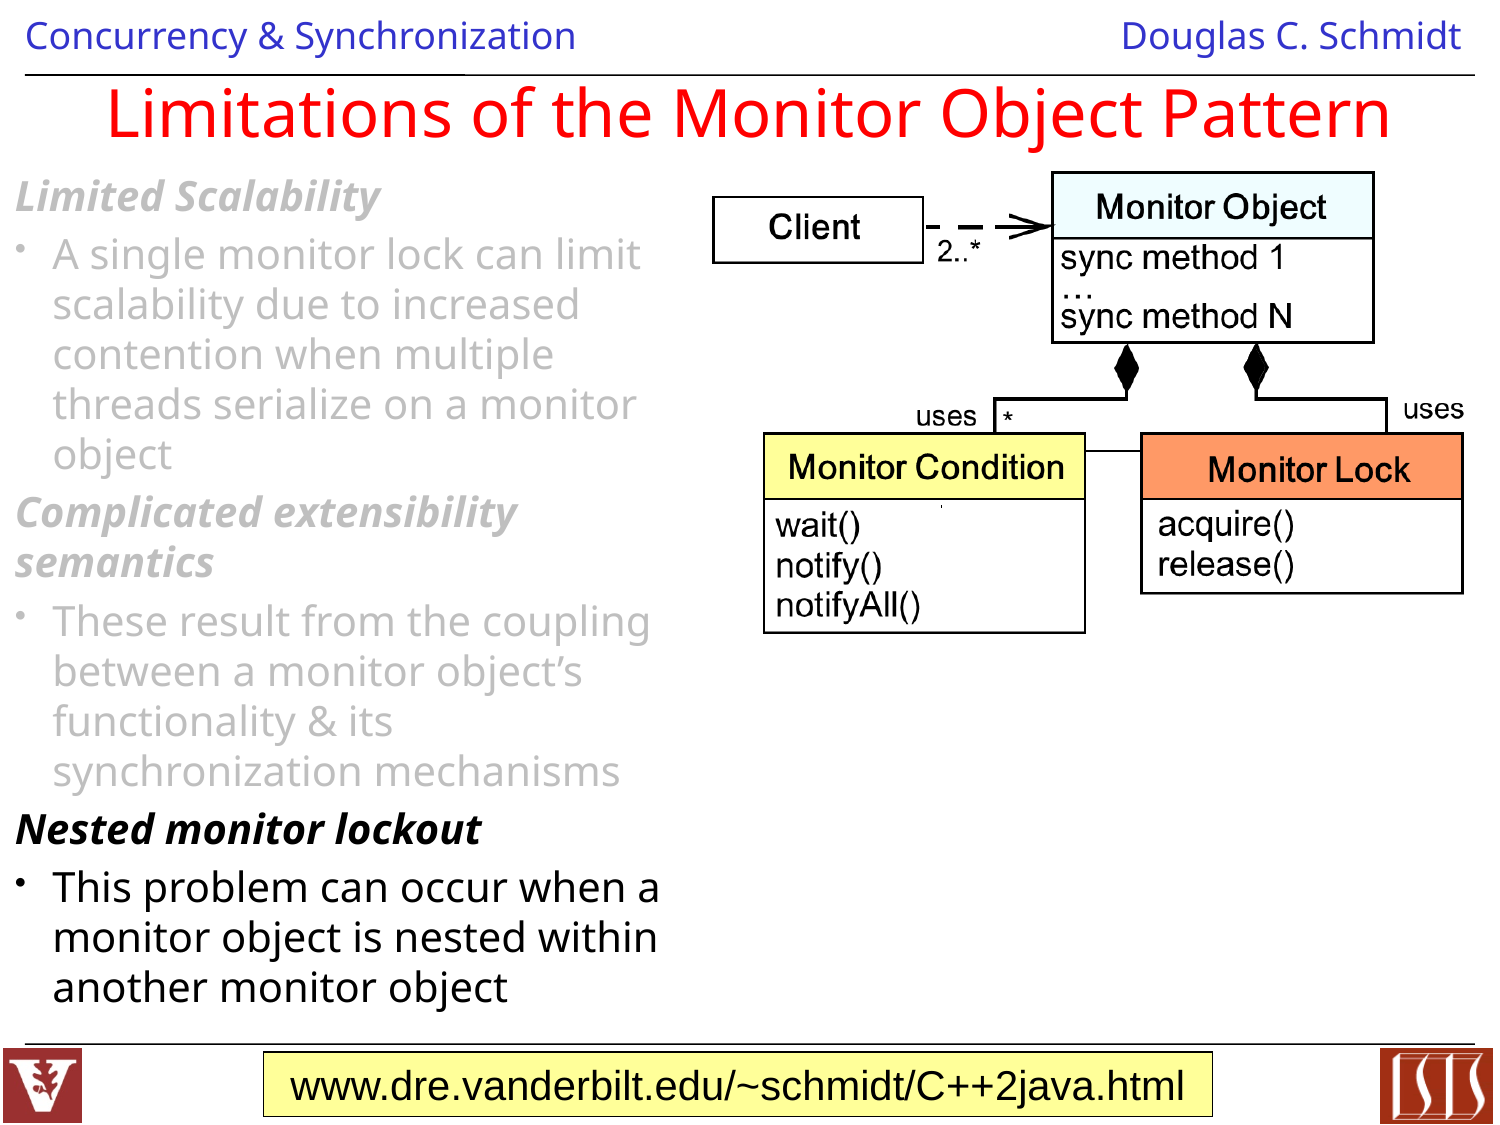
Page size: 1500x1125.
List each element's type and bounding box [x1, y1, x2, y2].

text_box [0, 161, 704, 1019]
text_box [263, 1051, 1213, 1117]
picture [712, 171, 1471, 637]
picture [1380, 1048, 1493, 1124]
picture [3, 1048, 82, 1123]
title [0, 41, 1500, 193]
